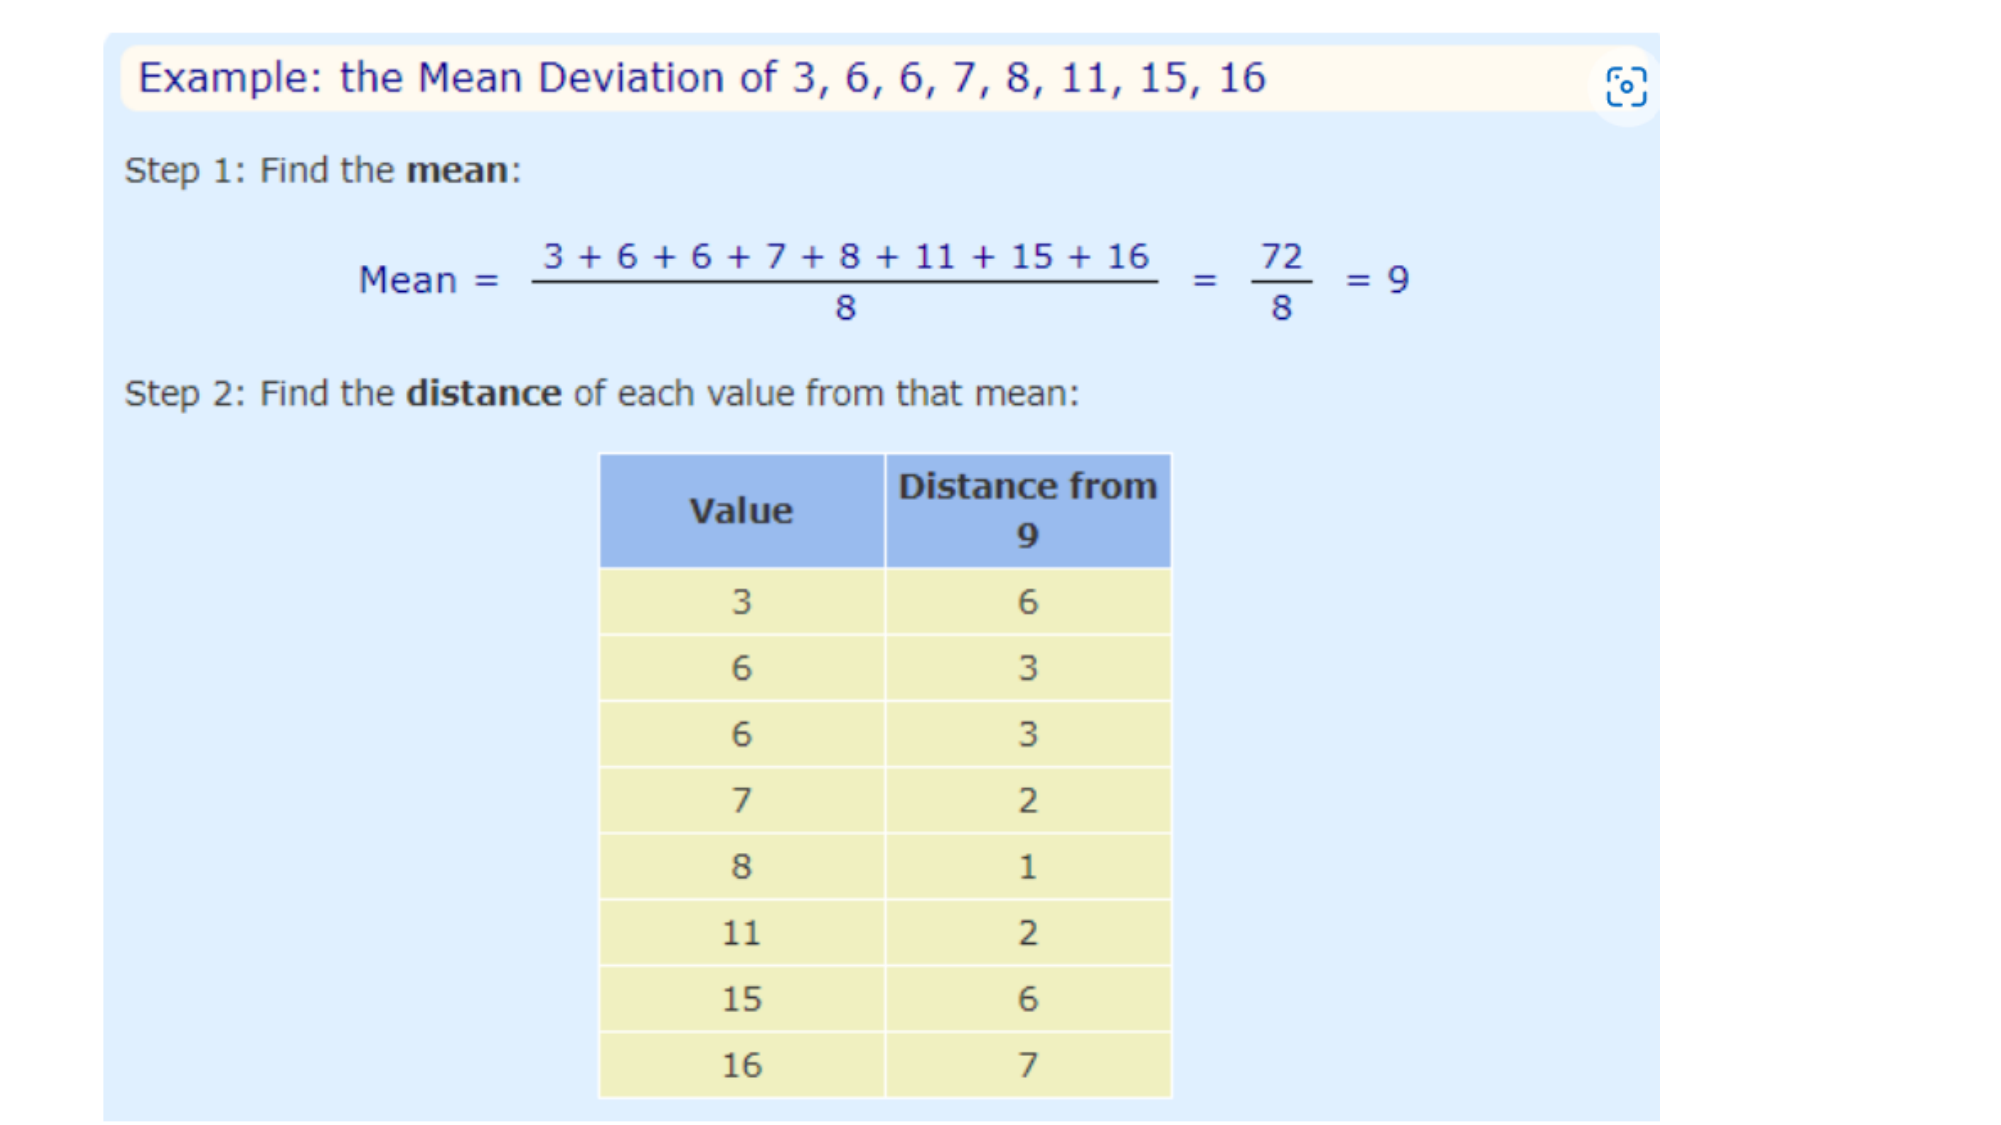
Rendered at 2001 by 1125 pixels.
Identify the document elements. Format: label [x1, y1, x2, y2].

list [102, 13, 1660, 1125]
